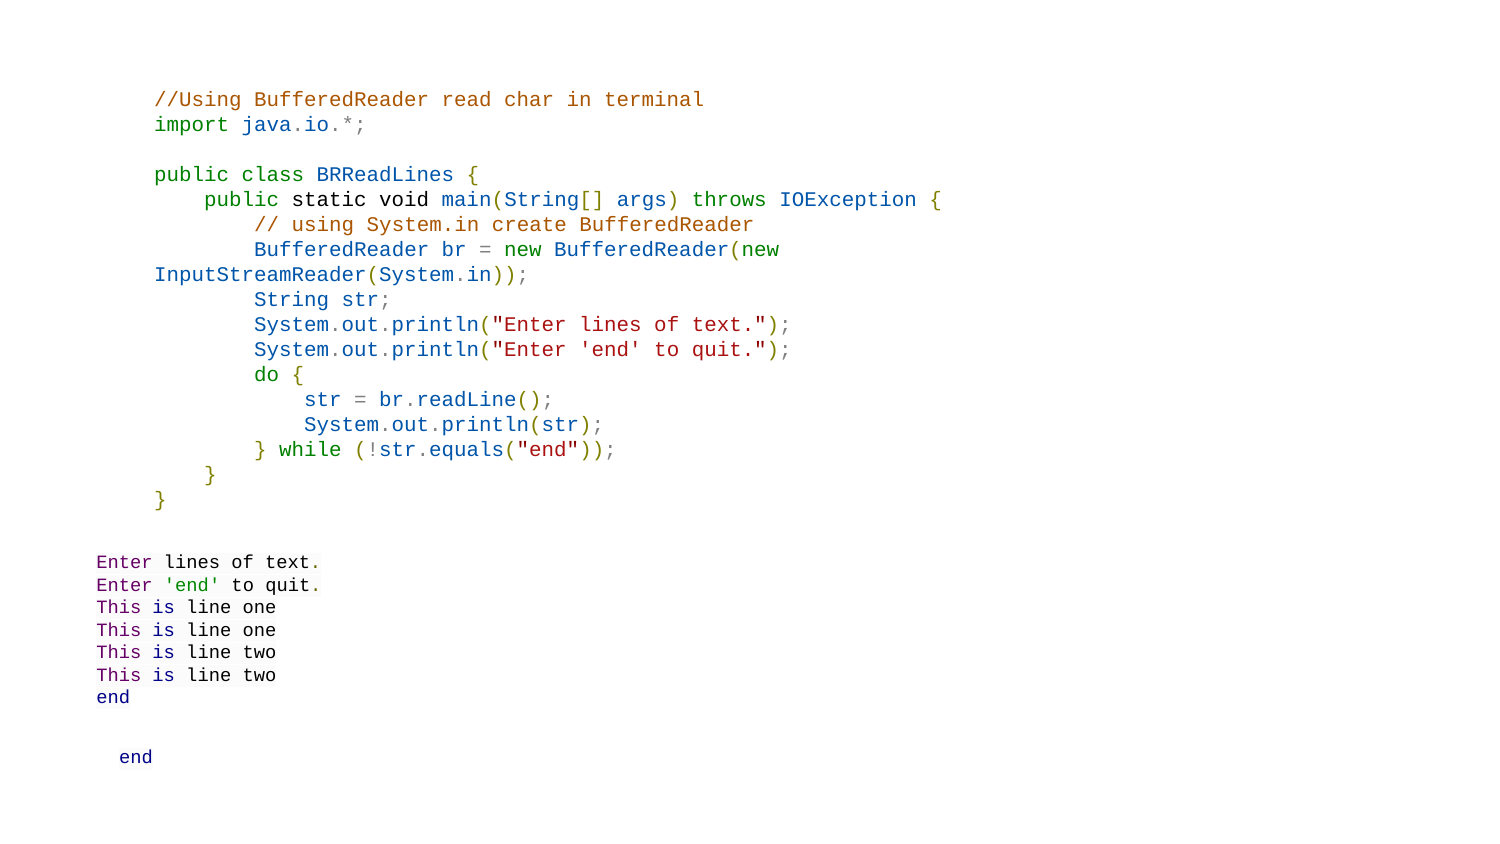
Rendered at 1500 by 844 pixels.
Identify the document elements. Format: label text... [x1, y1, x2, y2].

text_box //Using BufferedReader read char in terminal import java.io.*; public class BRReadLines { public static void main(String[] args) throws IOException { // using System.in create BufferedReader BufferedReader br = new BufferedReader(new InputStreamReader(System.in)); String str; System.out.println("Enter lines of text."); System.out.println("Enter 'end' to quit."); do { str = br.readLine(); System.out.println(str); } while (!str.equals("end")); } } [139, 70, 1061, 526]
text_box Enter lines of text. Enter 'end' to quit. This is line one This is line one This is line two This is line two end end [81, 534, 1227, 841]
